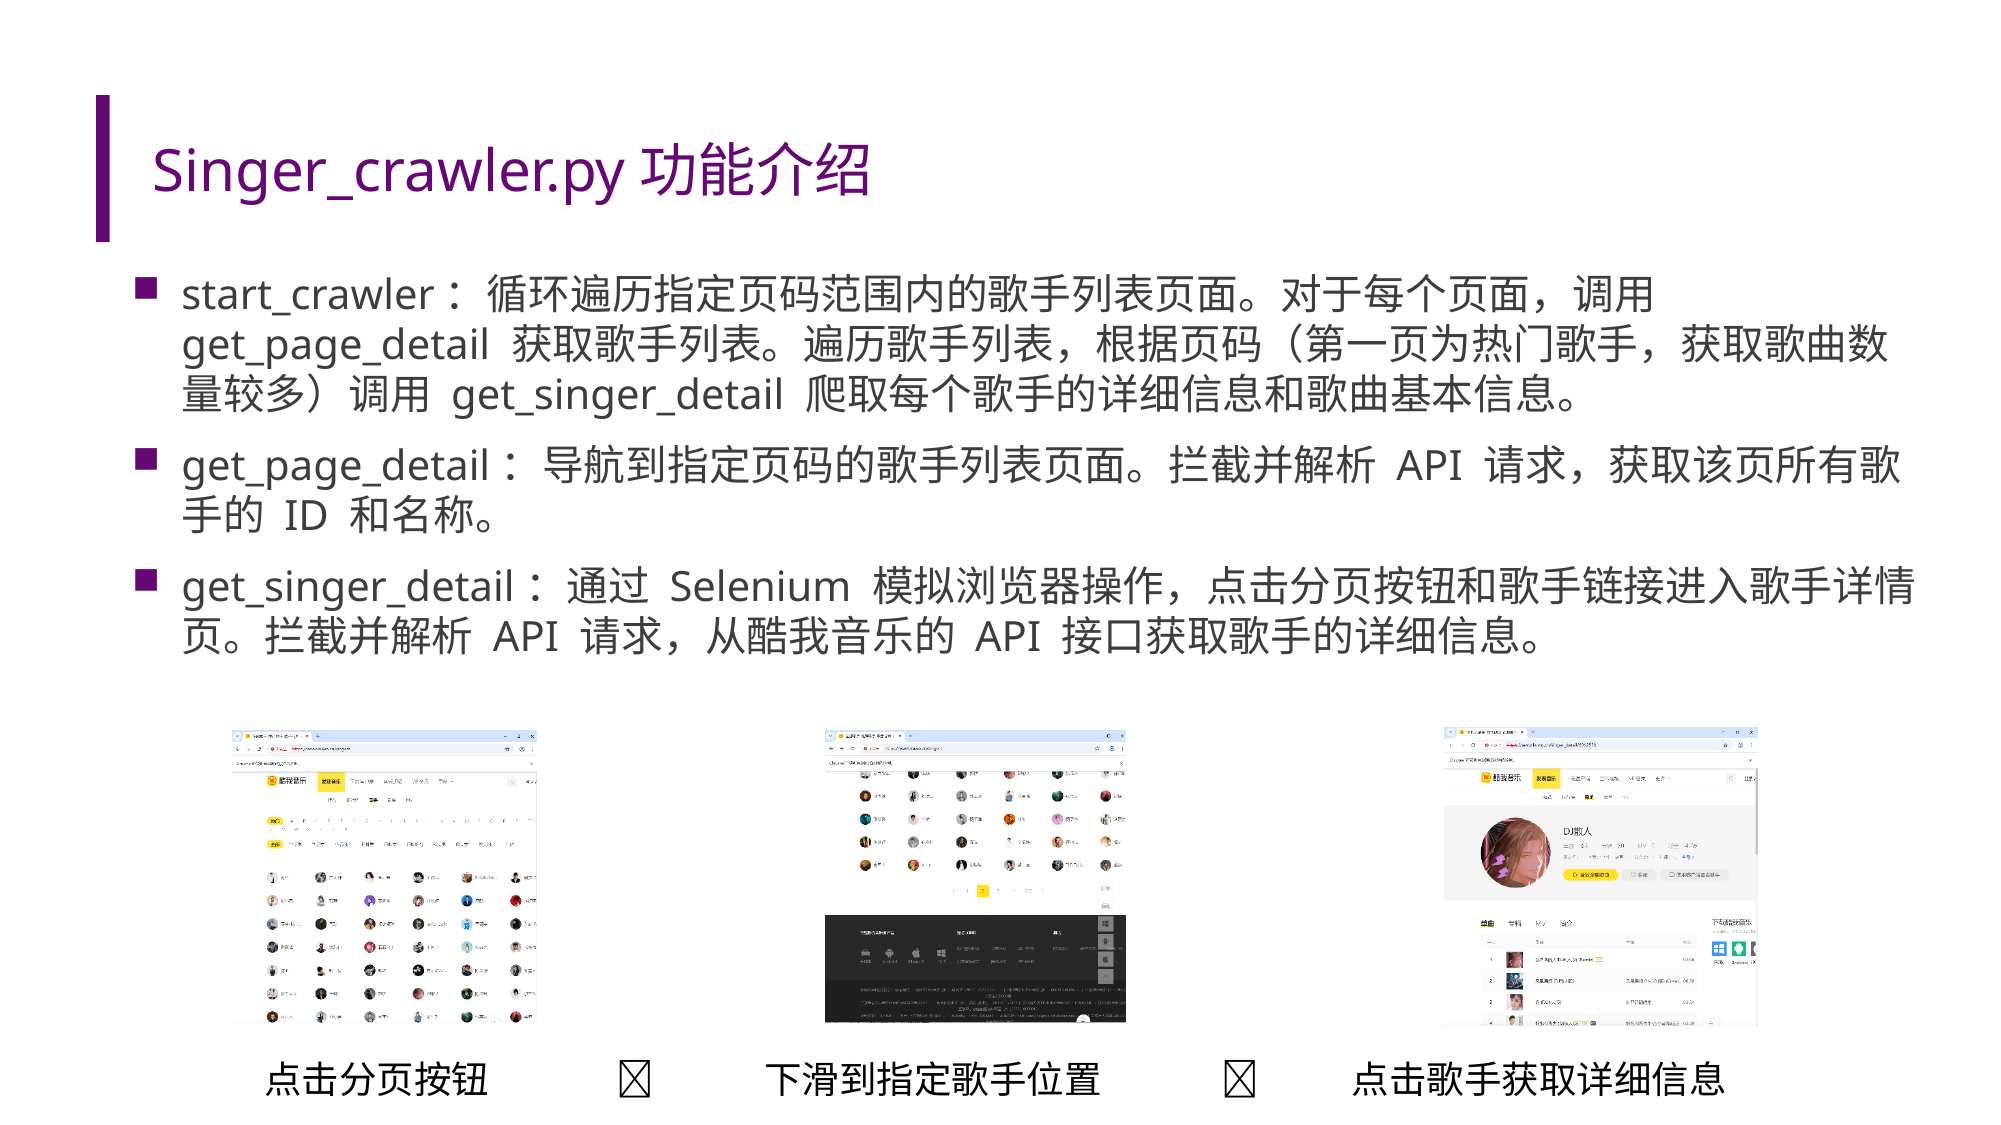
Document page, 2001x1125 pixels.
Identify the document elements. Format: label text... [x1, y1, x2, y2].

list start_crawler：循环遍历指定页码范围内的歌手列表页面。对于每个页面，调用 get_page_detail 获取歌手列表。遍历歌手列表，根据页码（第一页为热门歌手，获取歌曲数量较多）调用 get_singer_detail 爬取每个歌手的详细信息和歌曲基本信息。 get_page_detail：导航到指定页码的歌手列表页面。拦截并解析 API 请求，获取该页所有歌手的 ID 和名称。 get_singer_detail：通过 Selenium 模拟浏览器操作，点击分页按钮和歌手链接进入歌手详情页。拦截并解析 API 请求，从酷我音乐的 API 接口获取歌手的详细信息。 [116, 260, 1936, 865]
text_box 点击分页按钮  下滑到指定歌手位置  点击歌手获取详细信息 [249, 1048, 1872, 1109]
picture [231, 730, 538, 1024]
picture [824, 730, 1127, 1024]
picture [1443, 727, 1759, 1027]
title Singer_crawler.py功能介绍 [137, 59, 1863, 278]
